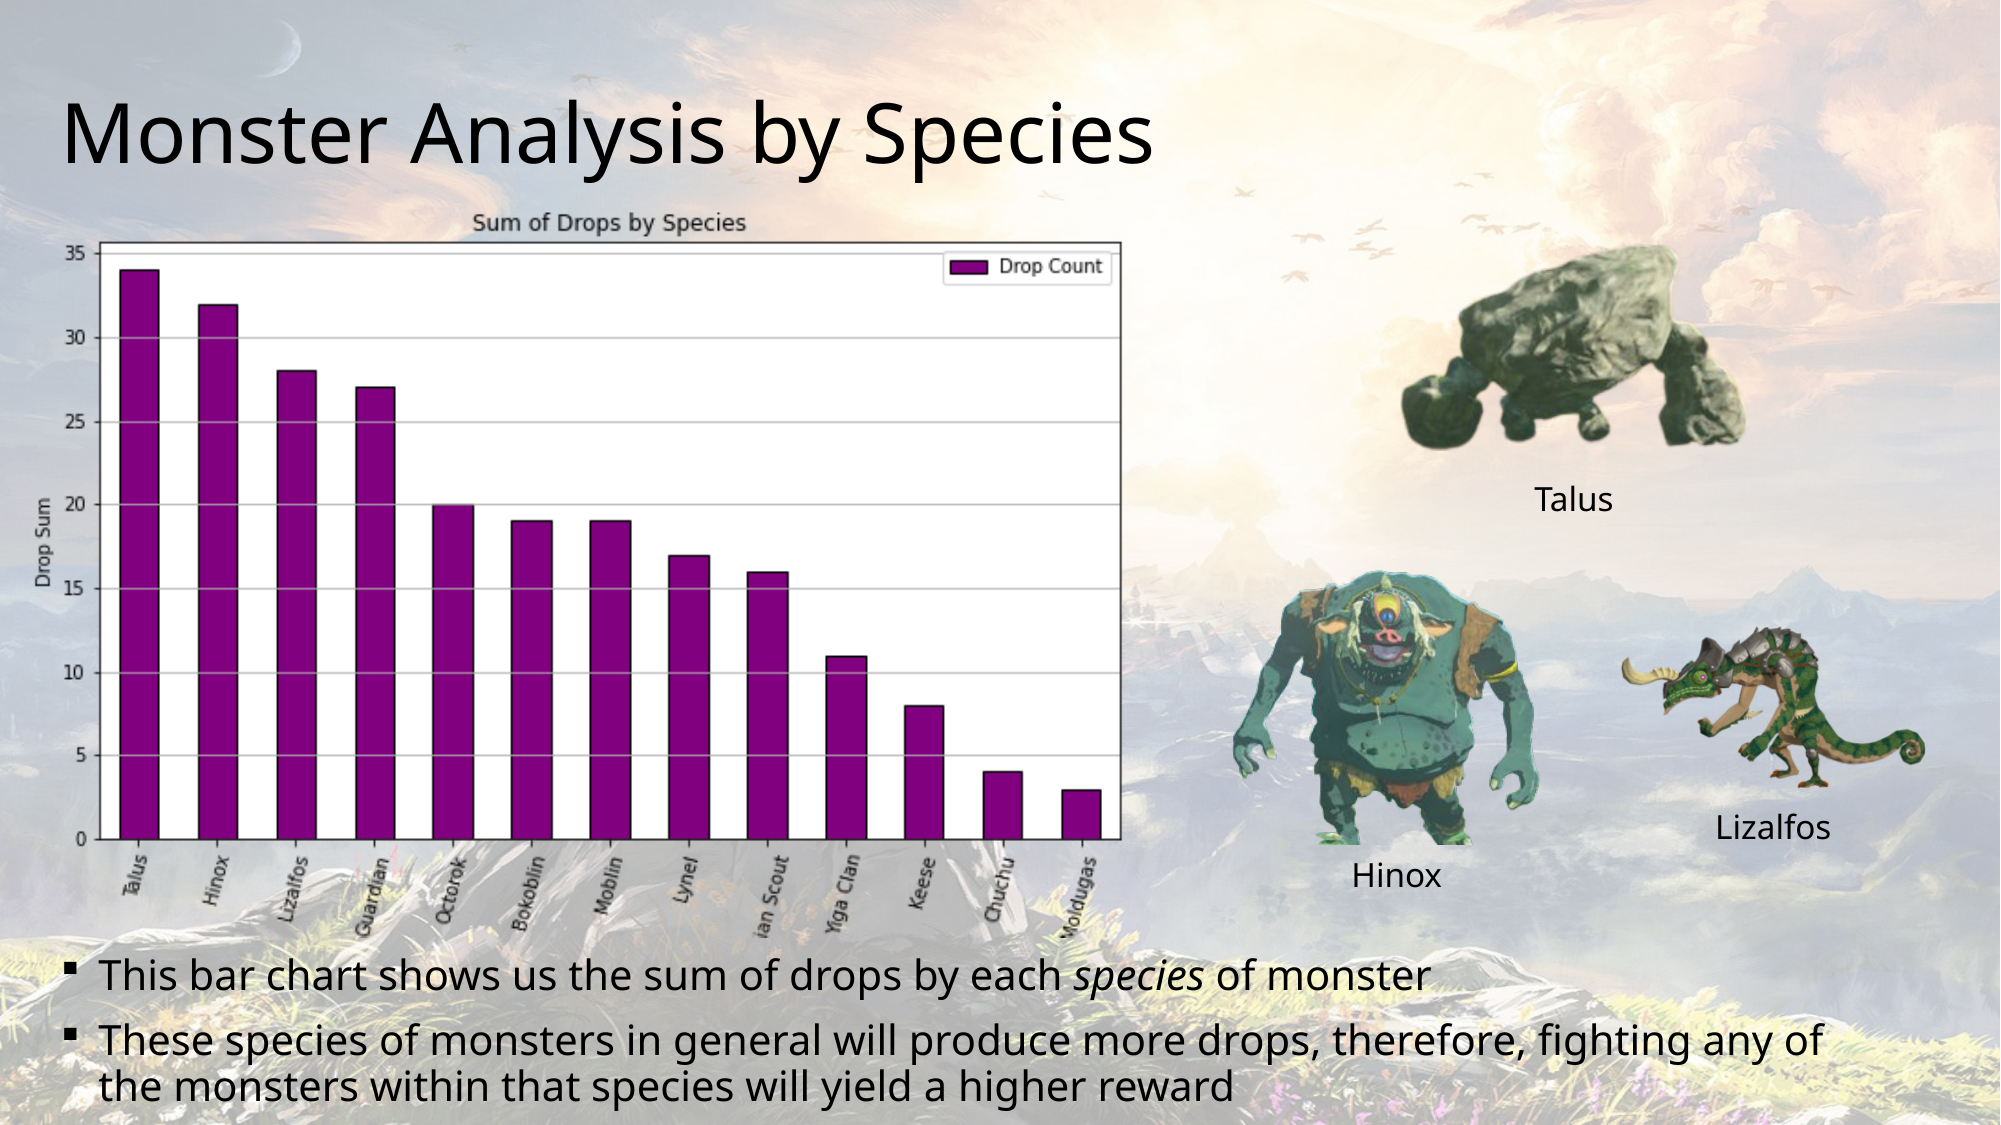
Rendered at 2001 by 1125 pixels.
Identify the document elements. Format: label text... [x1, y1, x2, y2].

list This bar chart shows us the sum of drops by each species of monster These species of monsters in general will produce more drops, therefore, fighting any of the monsters within that species will yield a higher reward [45, 946, 1914, 1125]
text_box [1226, 553, 1567, 909]
picture [0, 147, 1252, 938]
title Monster Analysis by Species [45, 27, 1928, 246]
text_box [1400, 244, 1749, 533]
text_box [1621, 625, 1926, 860]
